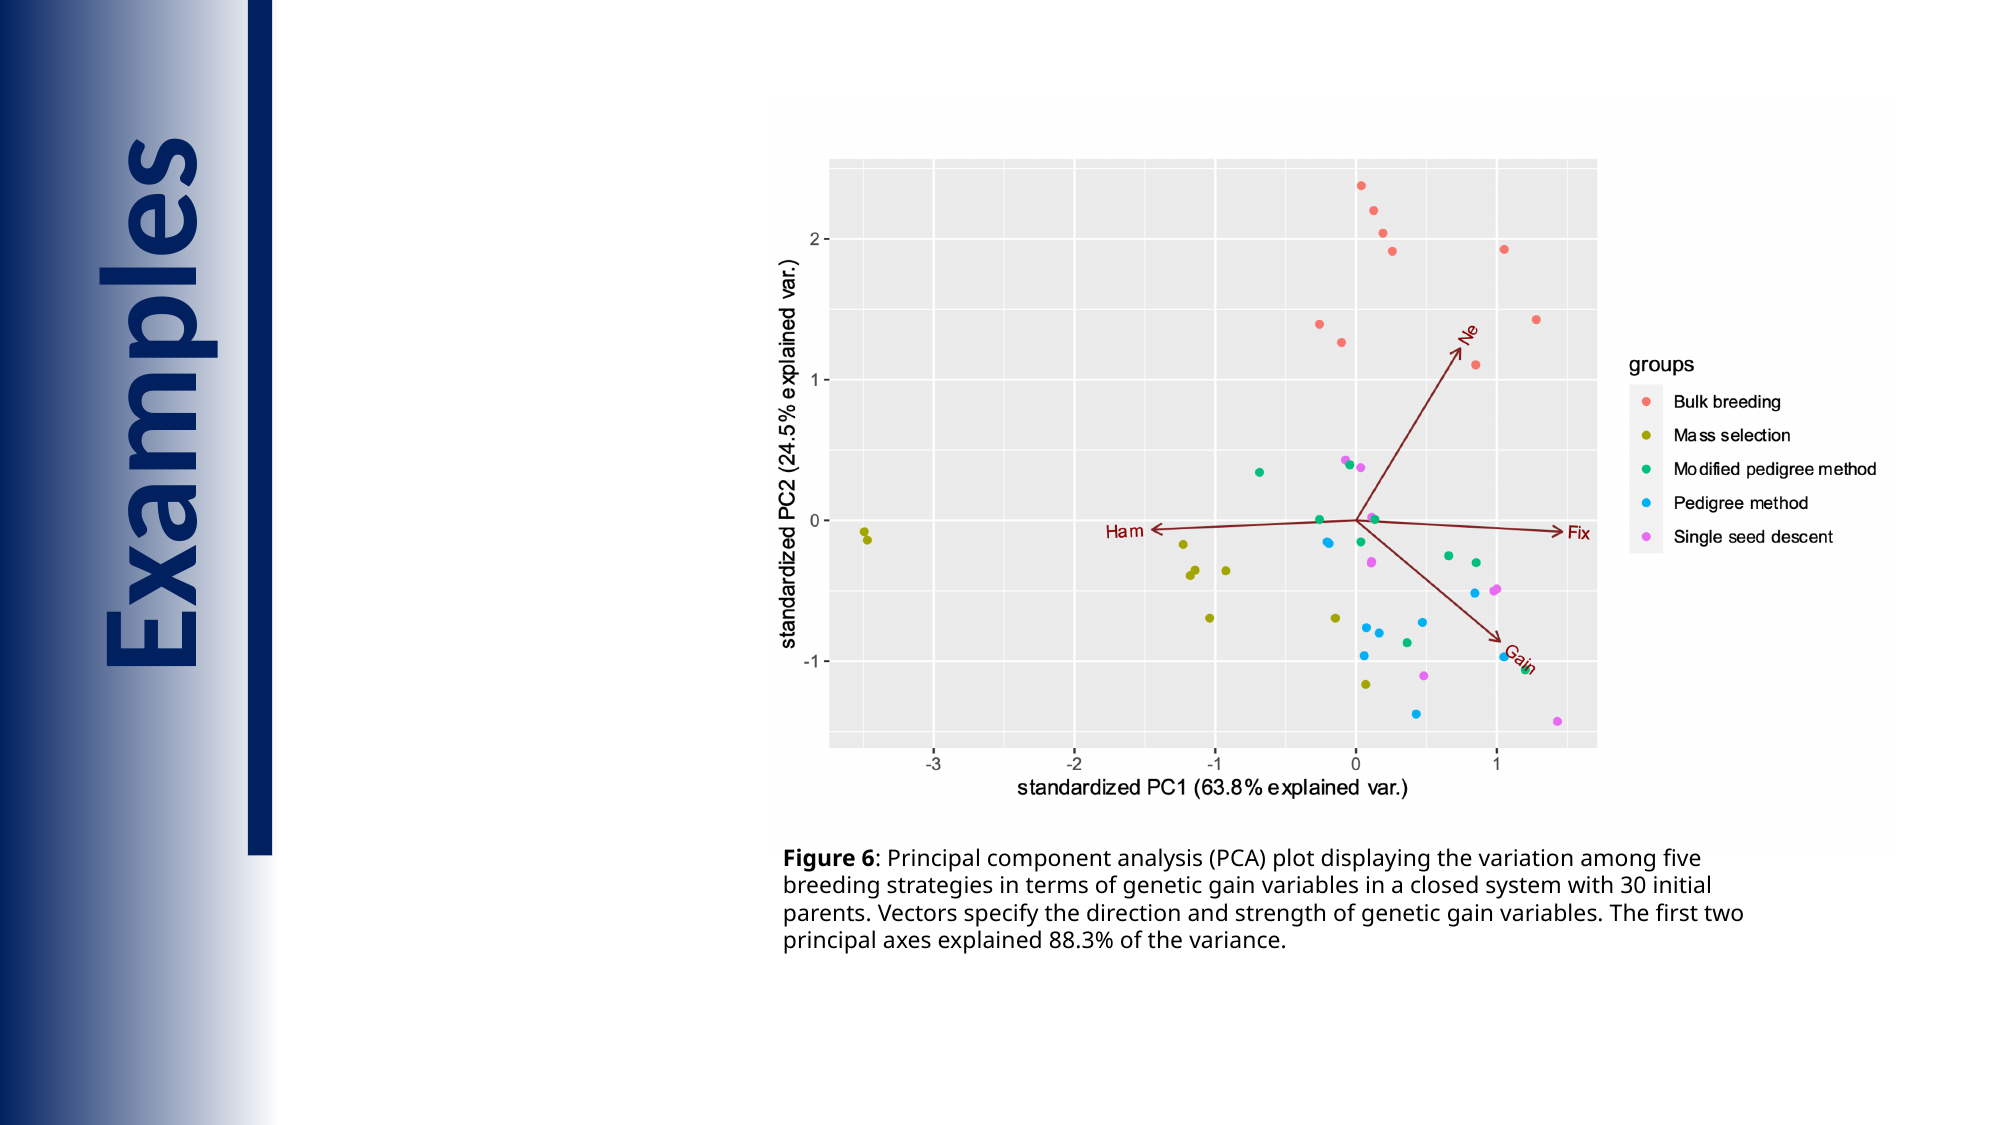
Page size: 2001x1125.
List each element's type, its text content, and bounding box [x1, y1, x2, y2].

text_box Examples [51, 49, 232, 690]
picture [768, 101, 1894, 856]
text_box Figure 6: Principal component analysis (PCA) plot displaying the variation among five breeding strategies in terms of genetic gain variables in a closed system with 30 initial parents. Vectors specify the direction and strength of genetic gain variables. The first two principal axes explained 88.3% of the variance. [768, 856, 1777, 961]
text_box [247, 0, 273, 856]
